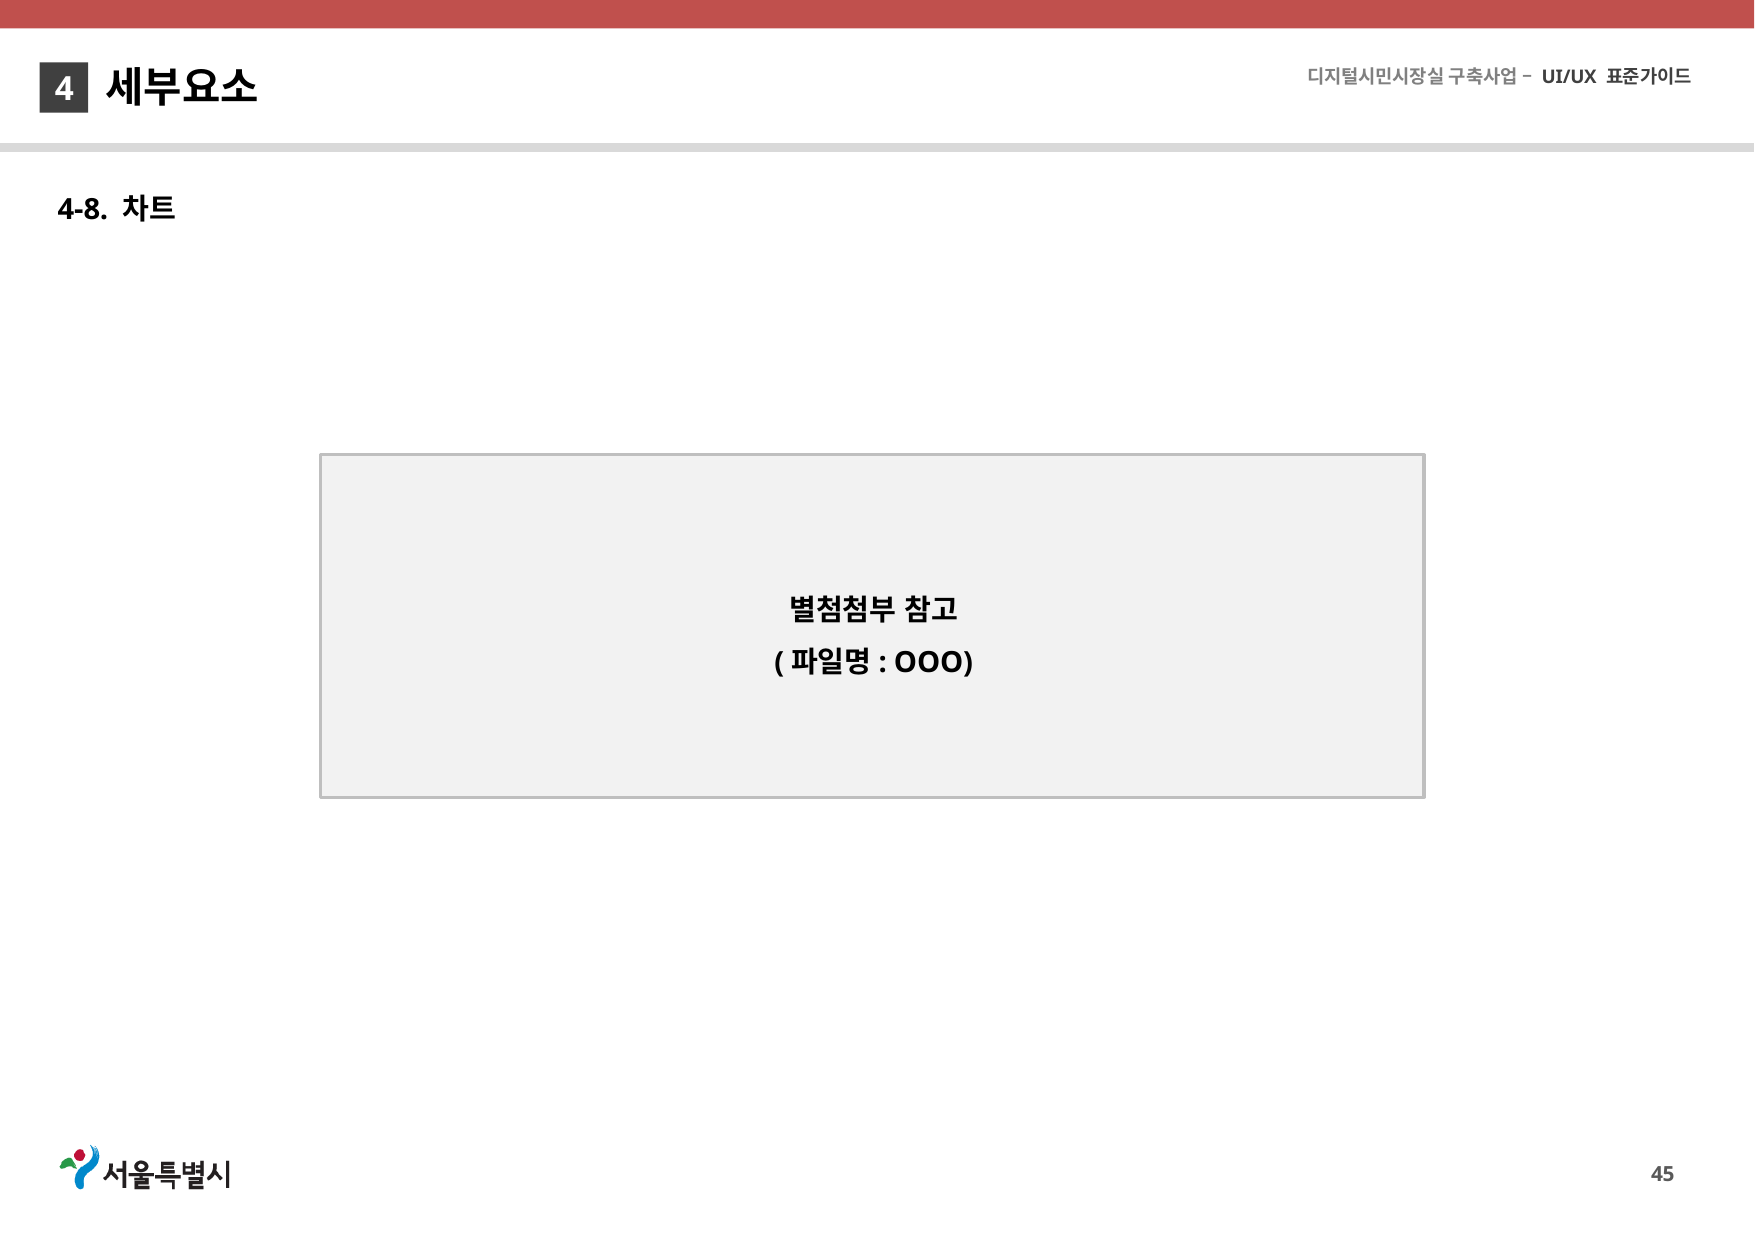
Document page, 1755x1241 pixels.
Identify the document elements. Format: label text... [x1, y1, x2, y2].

text_box 4 [38, 60, 90, 115]
text_box 세부요소 [87, 53, 275, 119]
text_box 별첨첨부 참고 (파일명: OOO) [318, 453, 1426, 799]
text_box 4-8. 차트 [39, 165, 1681, 233]
picture [50, 1140, 241, 1194]
